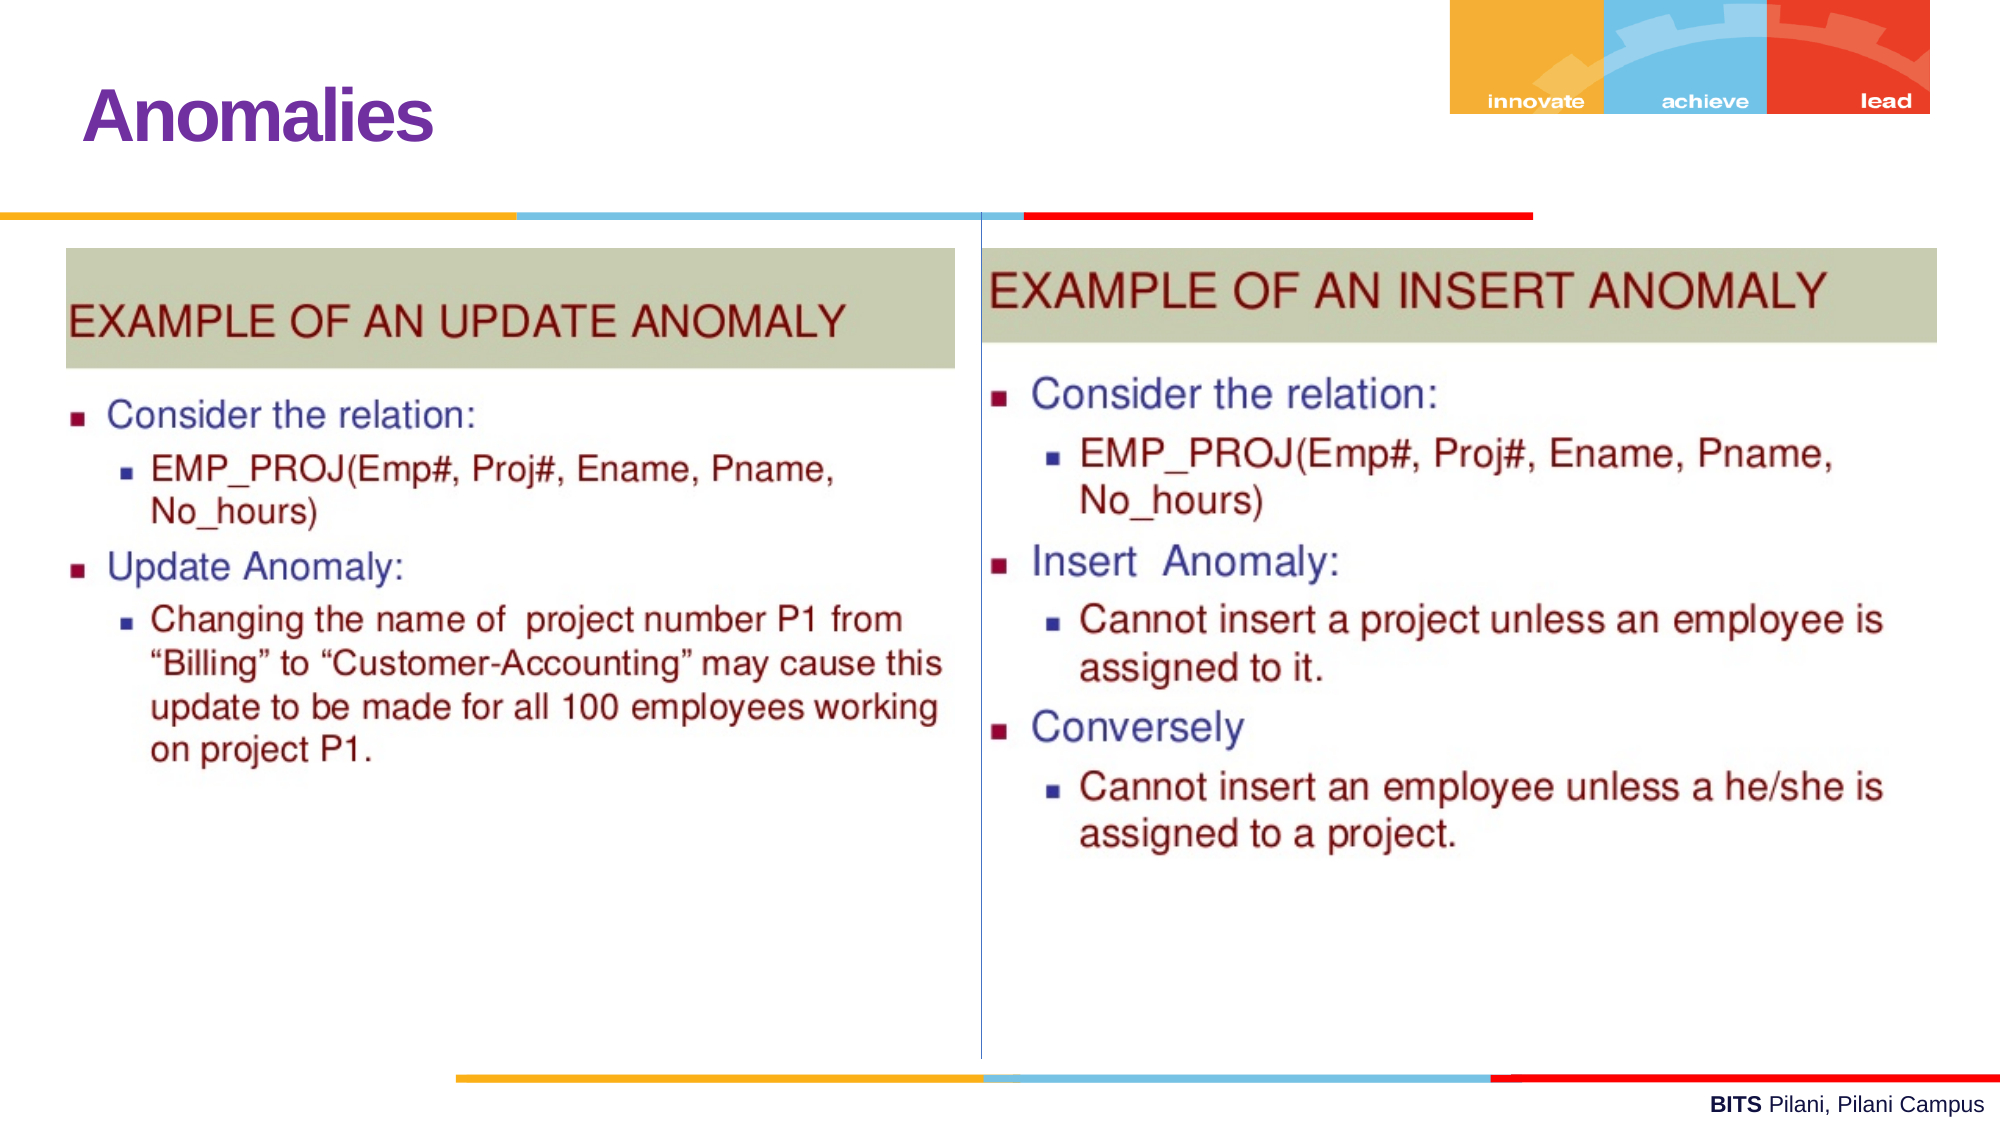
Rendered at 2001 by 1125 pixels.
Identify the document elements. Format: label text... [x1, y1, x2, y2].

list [66, 248, 955, 835]
picture [1449, 0, 1930, 114]
picture [982, 248, 1937, 884]
list Anomalies [66, 24, 1450, 213]
